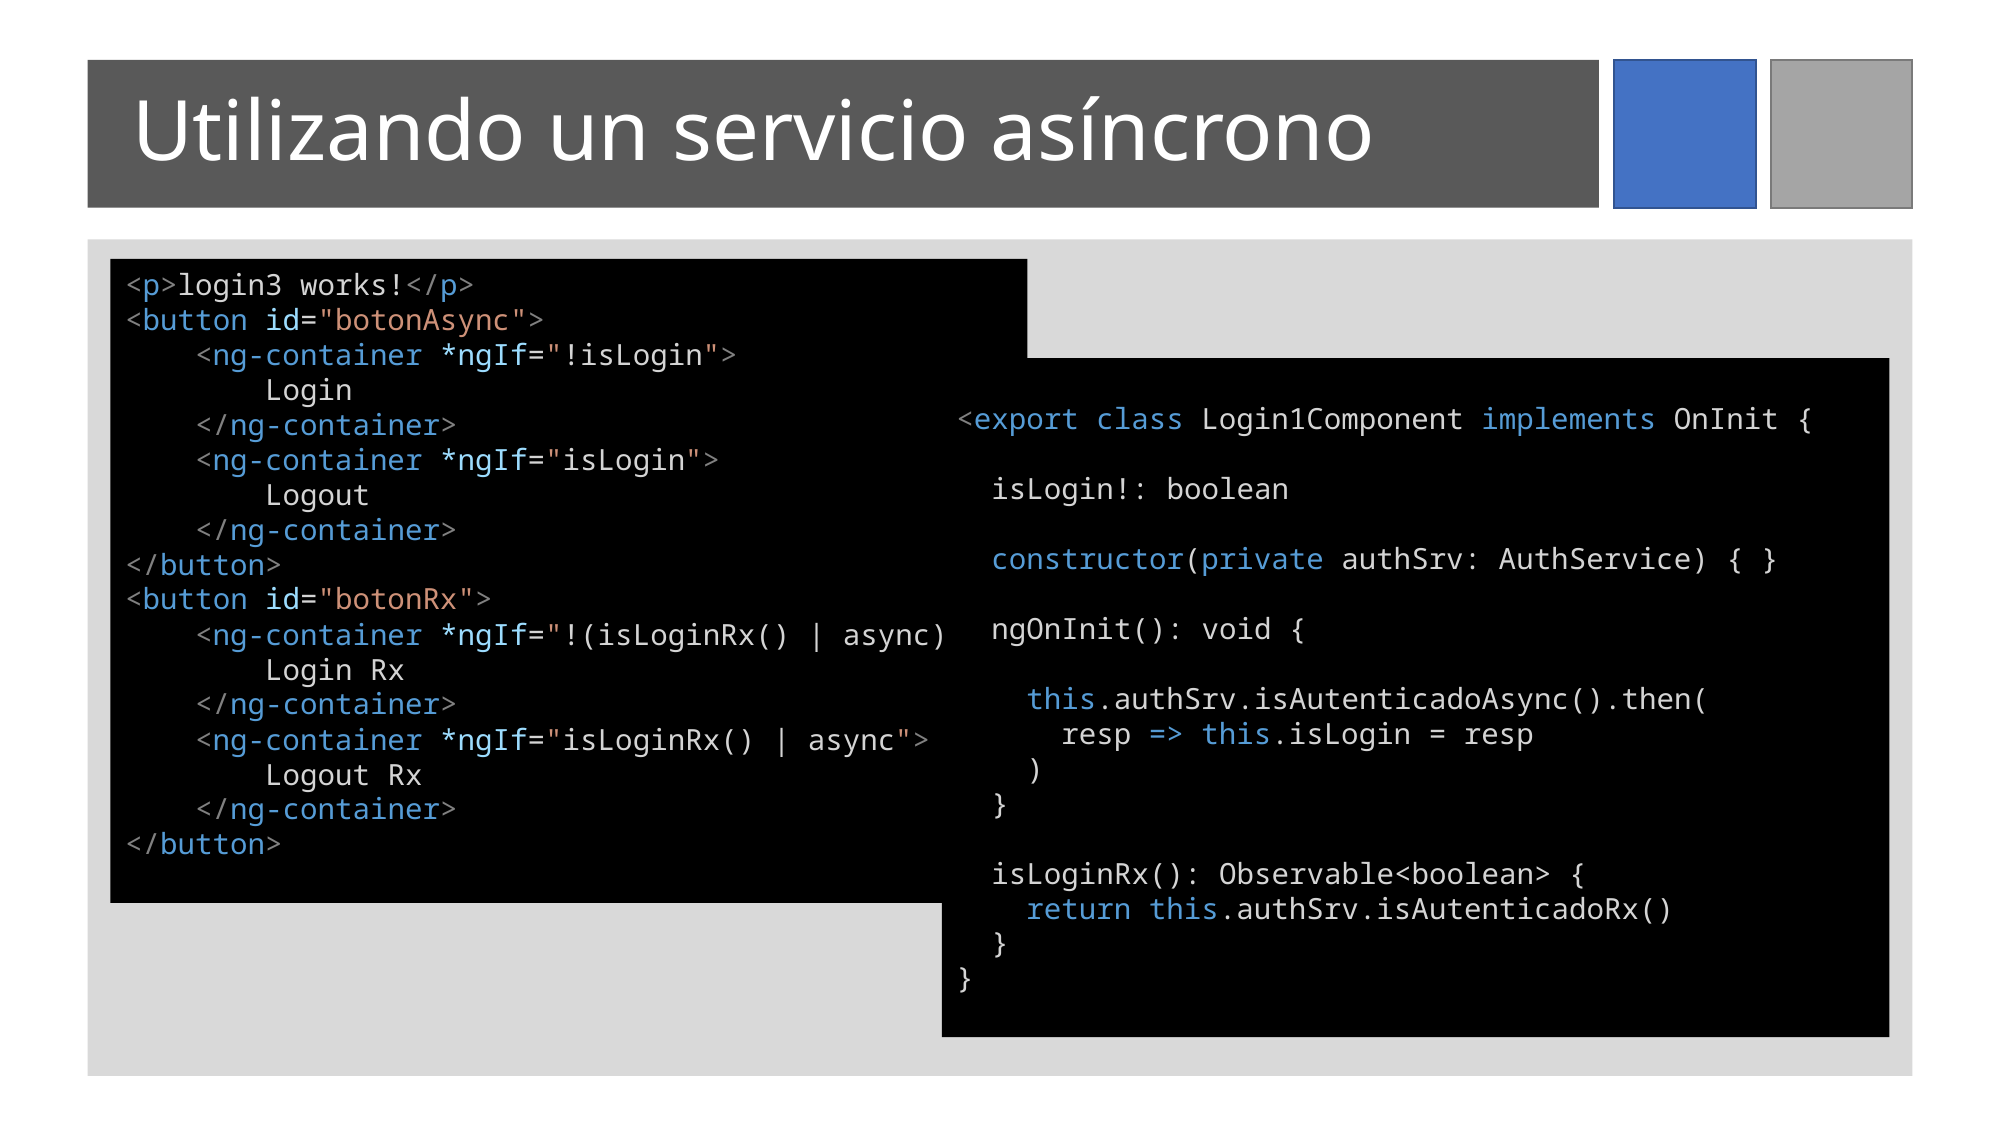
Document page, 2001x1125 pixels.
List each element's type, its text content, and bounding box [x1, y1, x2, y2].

title Utilizando un servicio asíncrono [87, 59, 1599, 208]
text_box <p>login3 works!</p> <button id="botonAsync"> <ng-container *ngIf="!isLogin"> Login </ng-container> <ng-container *ngIf="isLogin"> Logout </ng-container> </button> <button id="botonRx"> <ng-container *ngIf="!(isLoginRx() | async)"> Login Rx </ng-container> <ng-container *ngIf="isLoginRx() | async"> Logout Rx </ng-container> </button> [110, 258, 1028, 903]
text_box <export class Login1Component implements OnInit { isLogin!: boolean constructor(private authSrv: AuthService) { } ngOnInit(): void { this.authSrv.isAutenticadoAsync().then( resp => this.isLogin = resp ) } isLoginRx(): Observable<boolean> { return this.authSrv.isAutenticadoRx() } } [941, 358, 1890, 1038]
